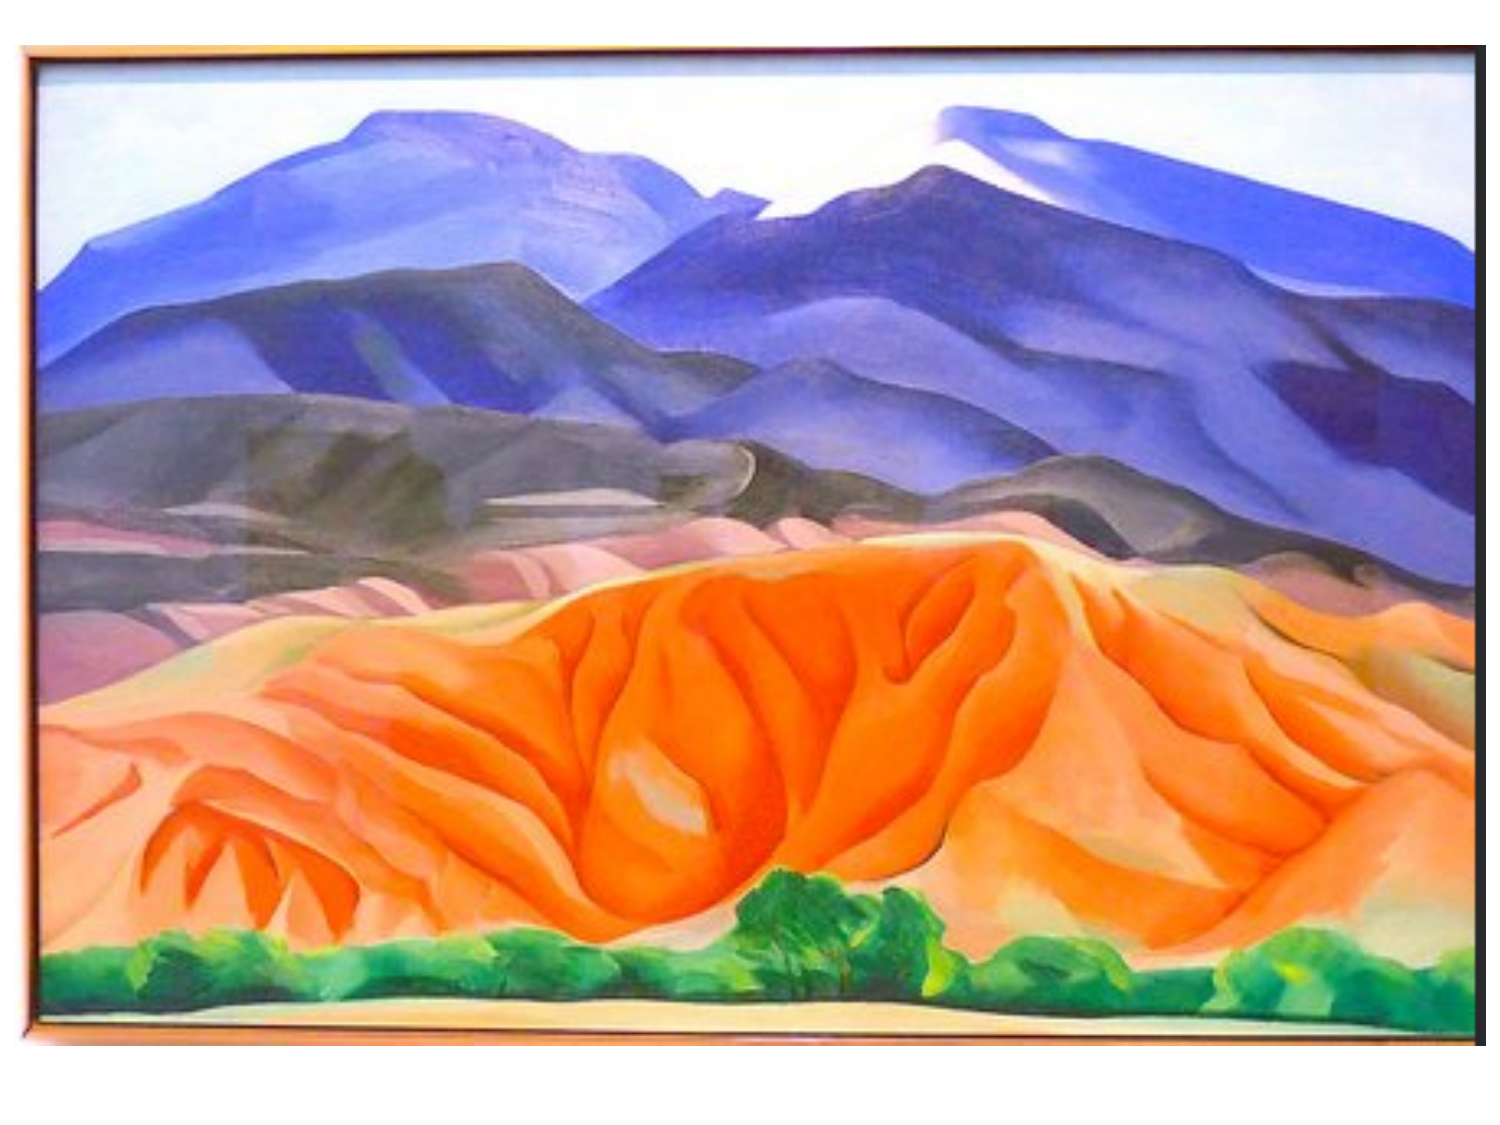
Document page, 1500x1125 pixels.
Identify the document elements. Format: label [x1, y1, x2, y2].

picture [14, 45, 1486, 1046]
